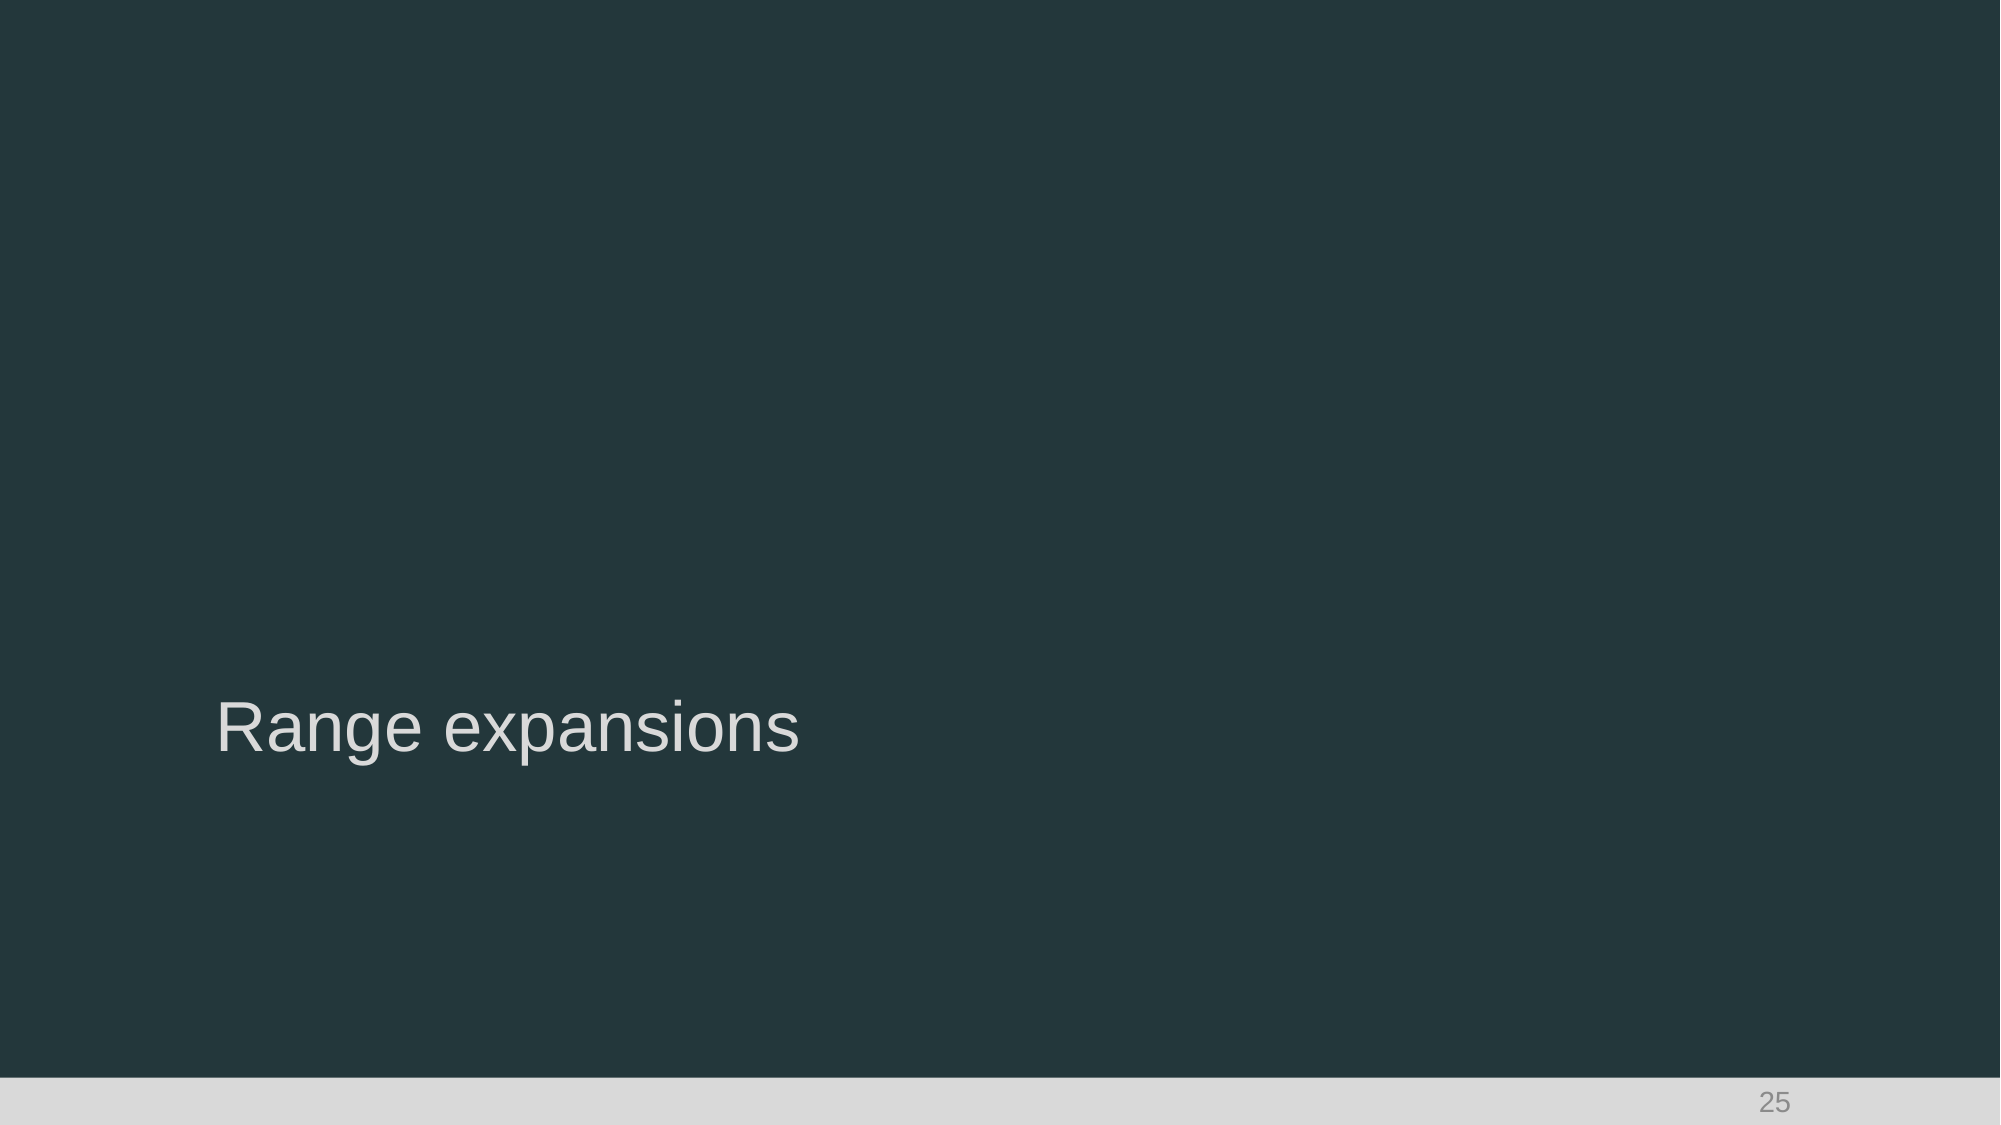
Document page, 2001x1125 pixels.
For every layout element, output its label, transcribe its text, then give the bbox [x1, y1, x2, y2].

slide_number 25 [1550, 1077, 2000, 1125]
footer [0, 1077, 1550, 1125]
title Range expansions [200, 306, 1926, 775]
